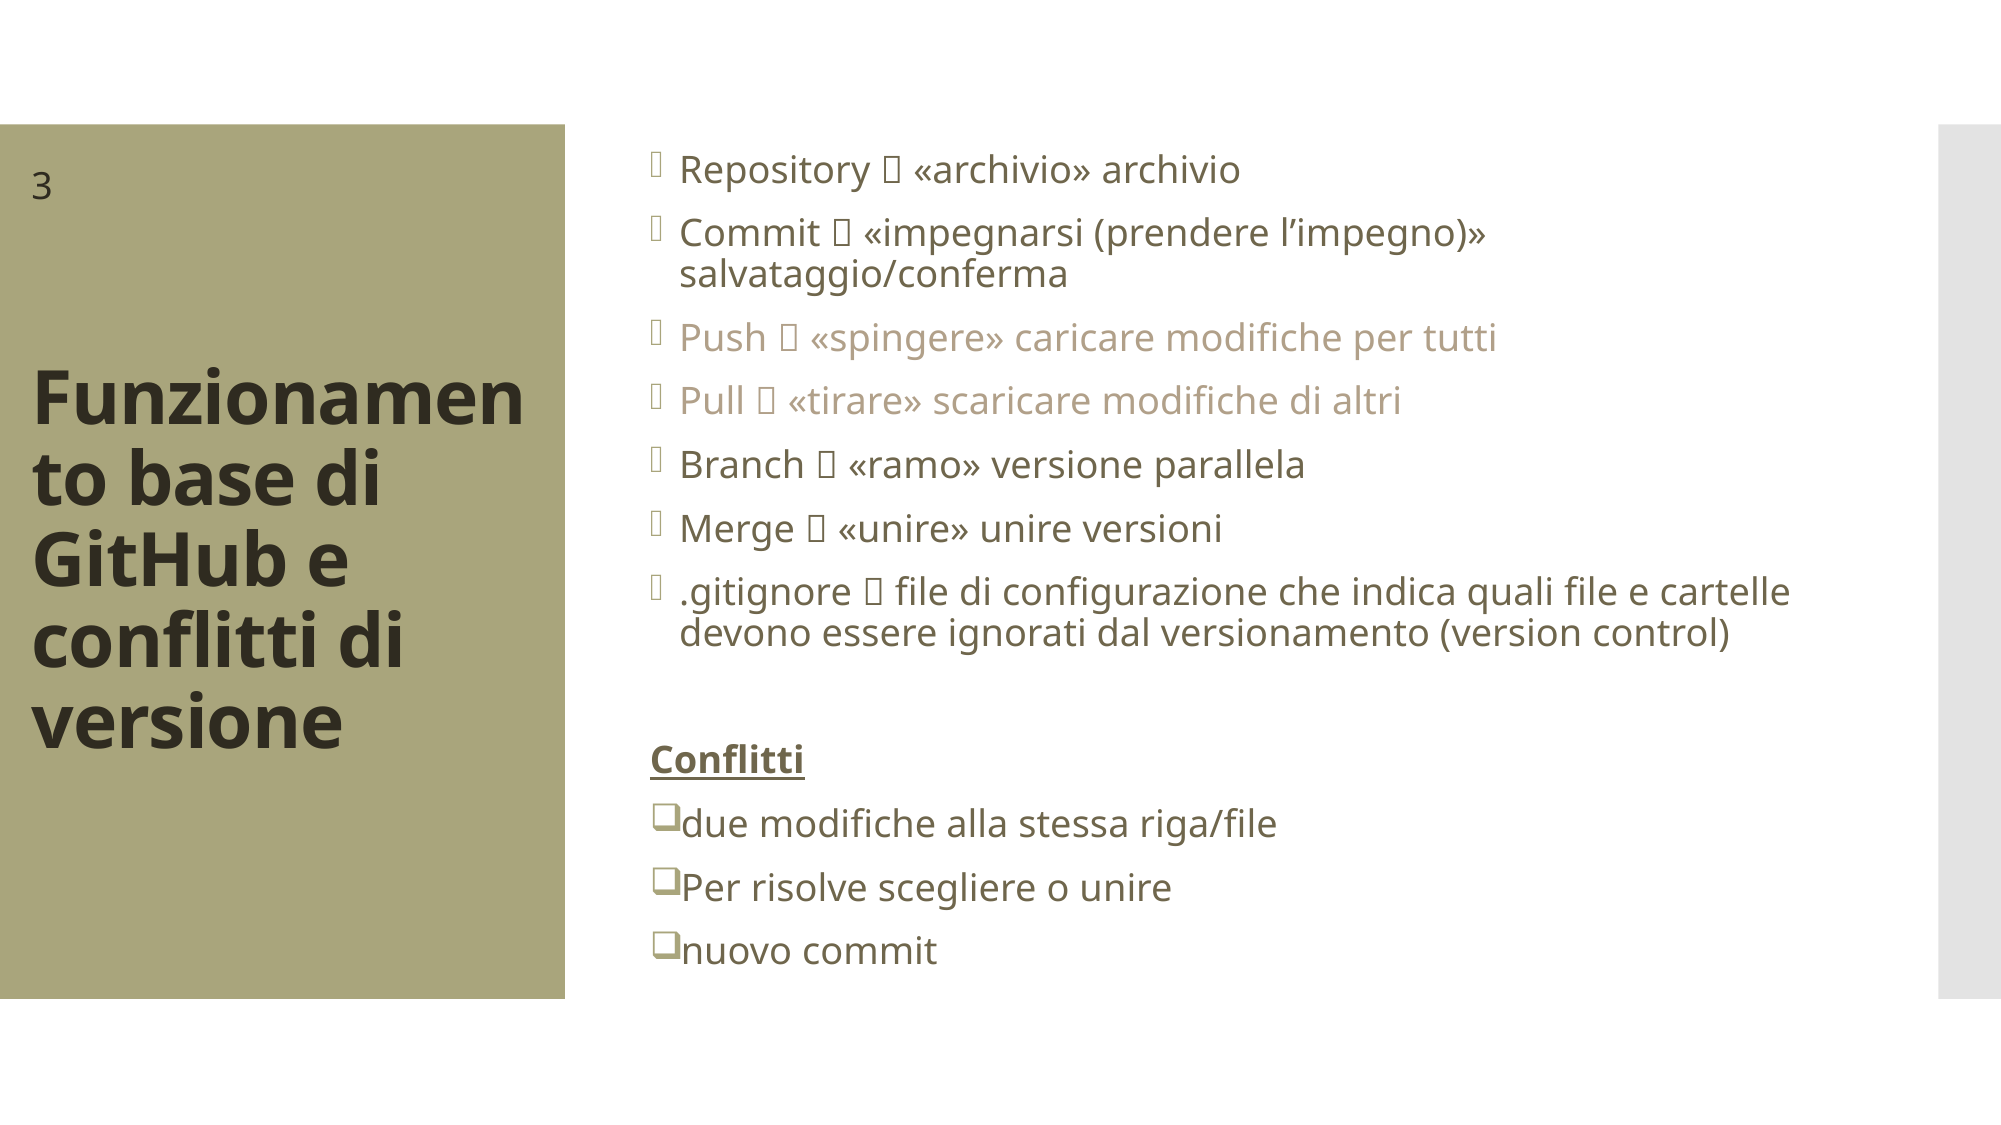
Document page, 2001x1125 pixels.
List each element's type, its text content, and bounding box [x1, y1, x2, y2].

text_box 3 [16, 154, 53, 215]
list Repository  «archivio» archivio Commit  «impegnarsi (prendere l’impegno)» salvataggio/conferma Push  «spingere» caricare modifiche per tutti Pull  «tirare» scaricare modifiche di altri Branch  «ramo» versione parallela Merge  «unire» unire versioni .gitignore  file di configurazione che indica quali file e cartelle devono essere ignorati dal versionamento (version control) Conflitti due modifiche alla stessa riga/file Per risolve scegliere o unire nuovo commit [634, 141, 1835, 982]
title Funzionamento base di GitHub e conflitti di versione [16, 185, 547, 940]
